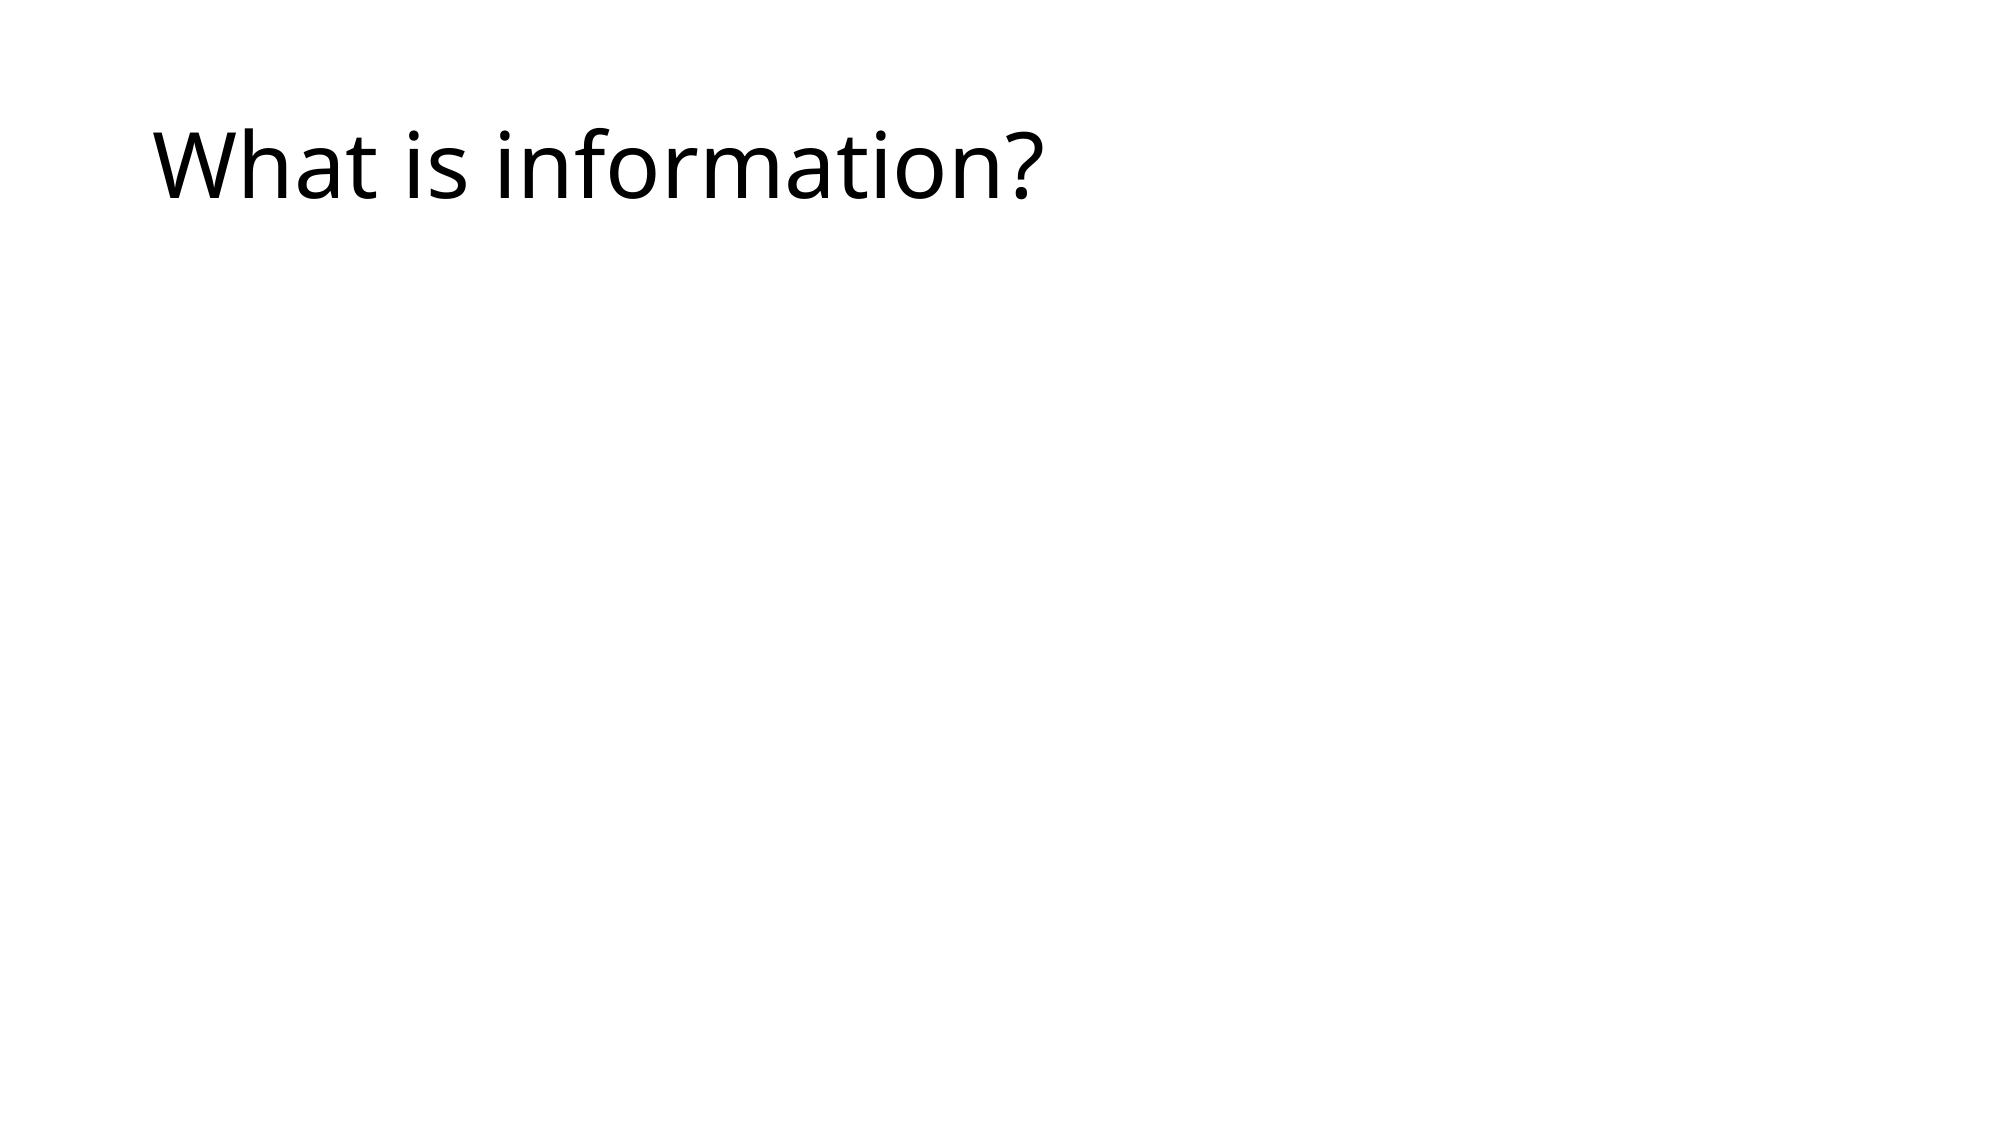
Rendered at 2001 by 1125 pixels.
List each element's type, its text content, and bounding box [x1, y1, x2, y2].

title What is information? [137, 59, 1863, 278]
